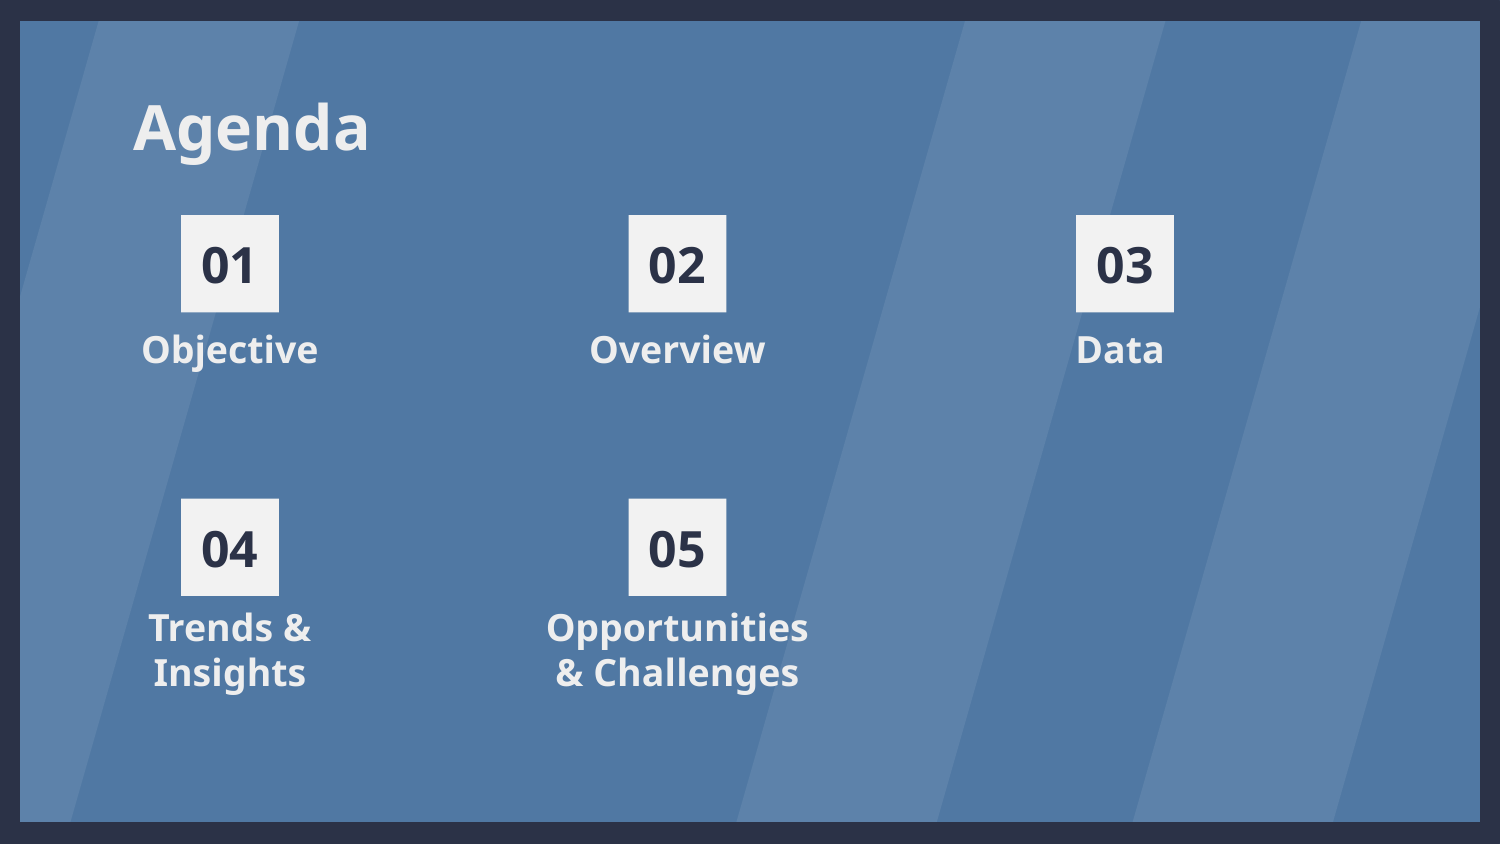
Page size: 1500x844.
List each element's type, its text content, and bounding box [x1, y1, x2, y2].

subtitle Data [1032, 317, 1218, 386]
subtitle Overview [571, 314, 784, 386]
title 01 [181, 215, 279, 313]
title Agenda [118, 72, 1382, 167]
subtitle Trends & Insights [102, 595, 358, 755]
text_box 03 [1076, 215, 1174, 313]
subtitle Objective [117, 314, 343, 386]
text_box 04 [181, 498, 279, 596]
text_box 02 [628, 215, 727, 313]
subtitle Opportunities & Challenges [529, 595, 826, 709]
text_box 05 [628, 498, 727, 596]
